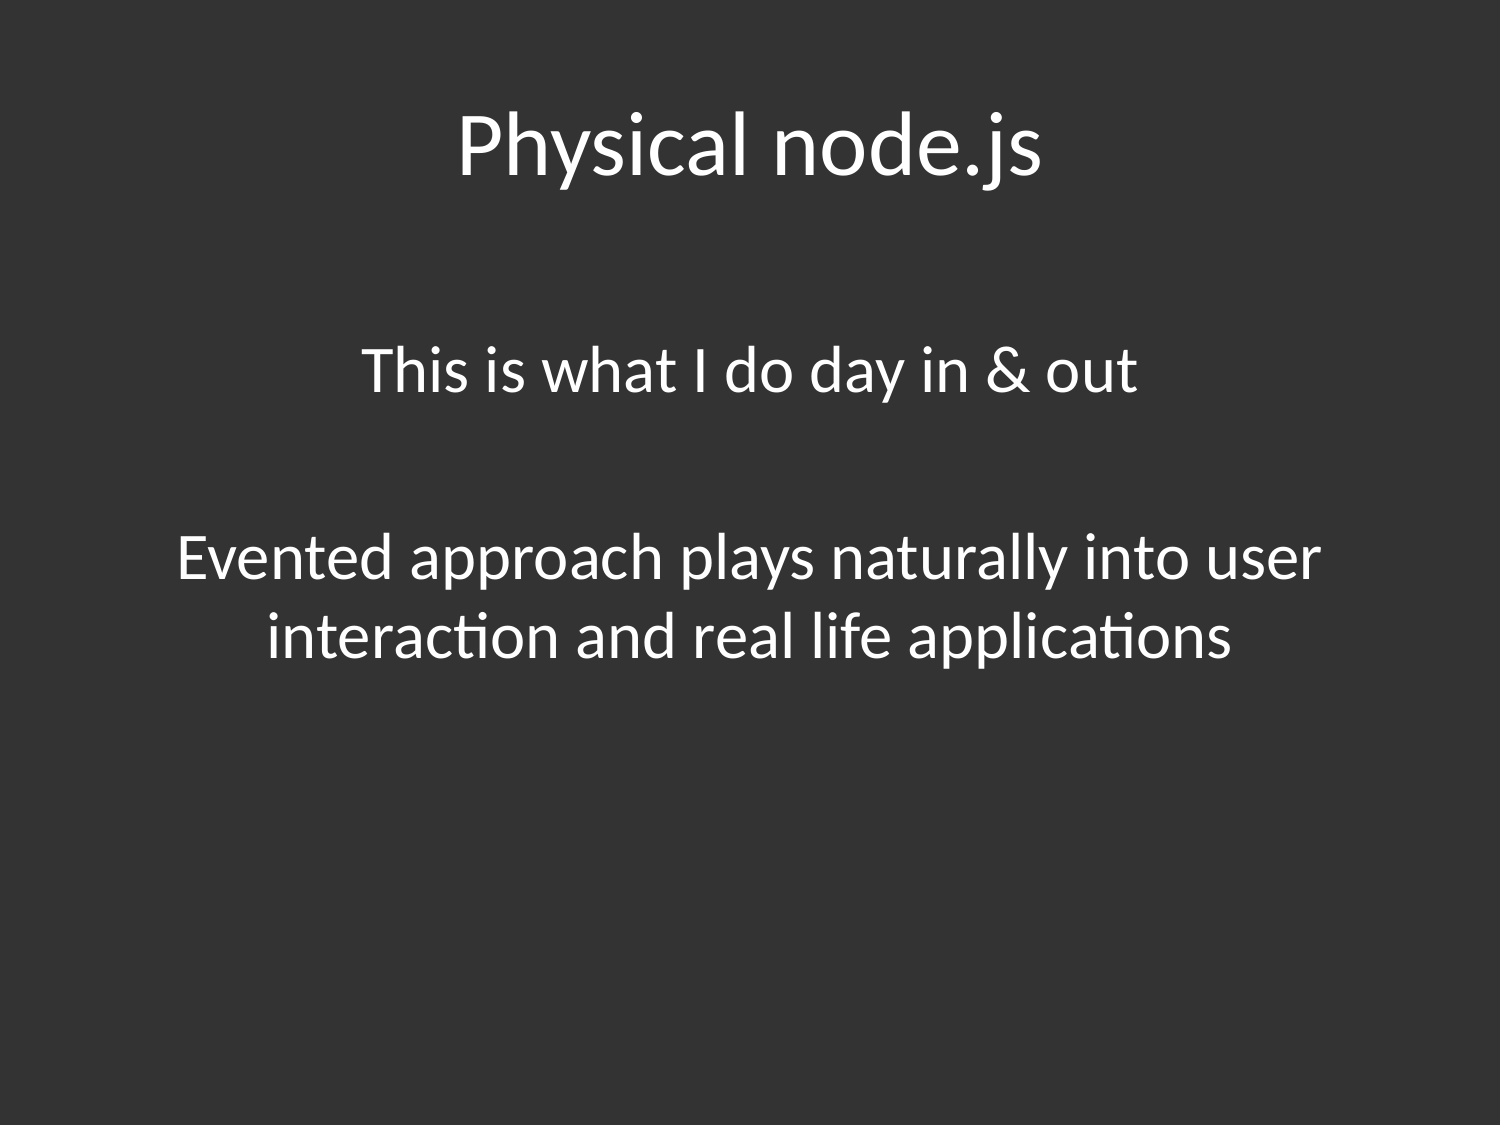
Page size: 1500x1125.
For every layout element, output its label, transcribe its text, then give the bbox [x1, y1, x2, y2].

list This is what I do day in & out Evented approach plays naturally into user interaction and real life applications [75, 224, 1425, 968]
title Physical node.js [75, 45, 1425, 224]
